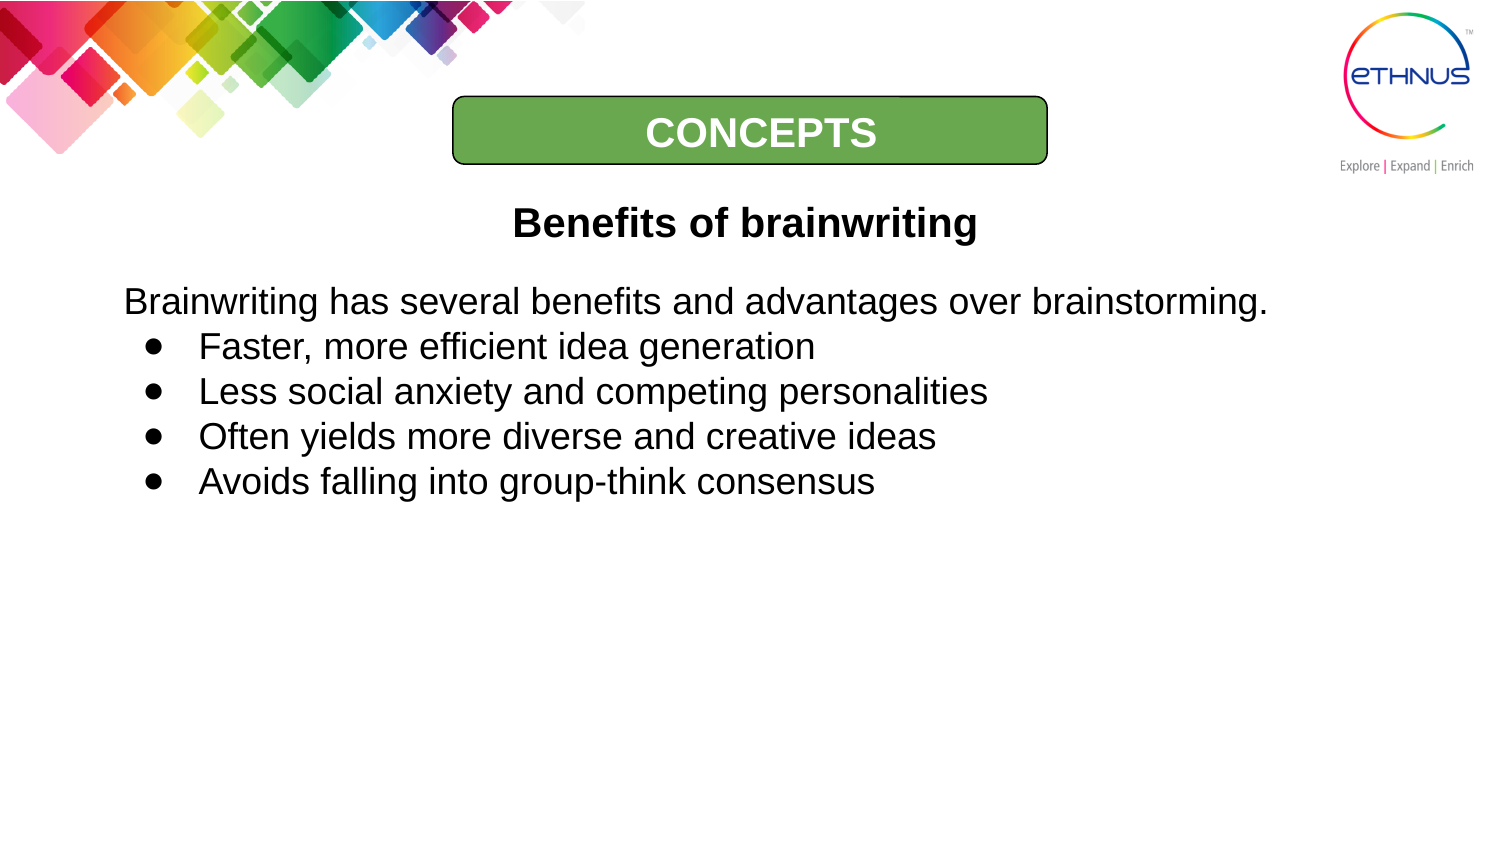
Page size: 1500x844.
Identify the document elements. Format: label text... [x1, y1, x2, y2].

text_box CONCEPTS [459, 96, 1048, 165]
text_box Benefits of brainwriting [497, 180, 995, 261]
text_box Brainwriting has several benefits and advantages over brainstorming. Faster, more efficient idea generation Less social anxiety and competing personalities Often yields more diverse and creative ideas Avoids falling into group-think consensus [108, 262, 1500, 518]
picture [0, 1, 585, 154]
picture [1327, 0, 1500, 182]
